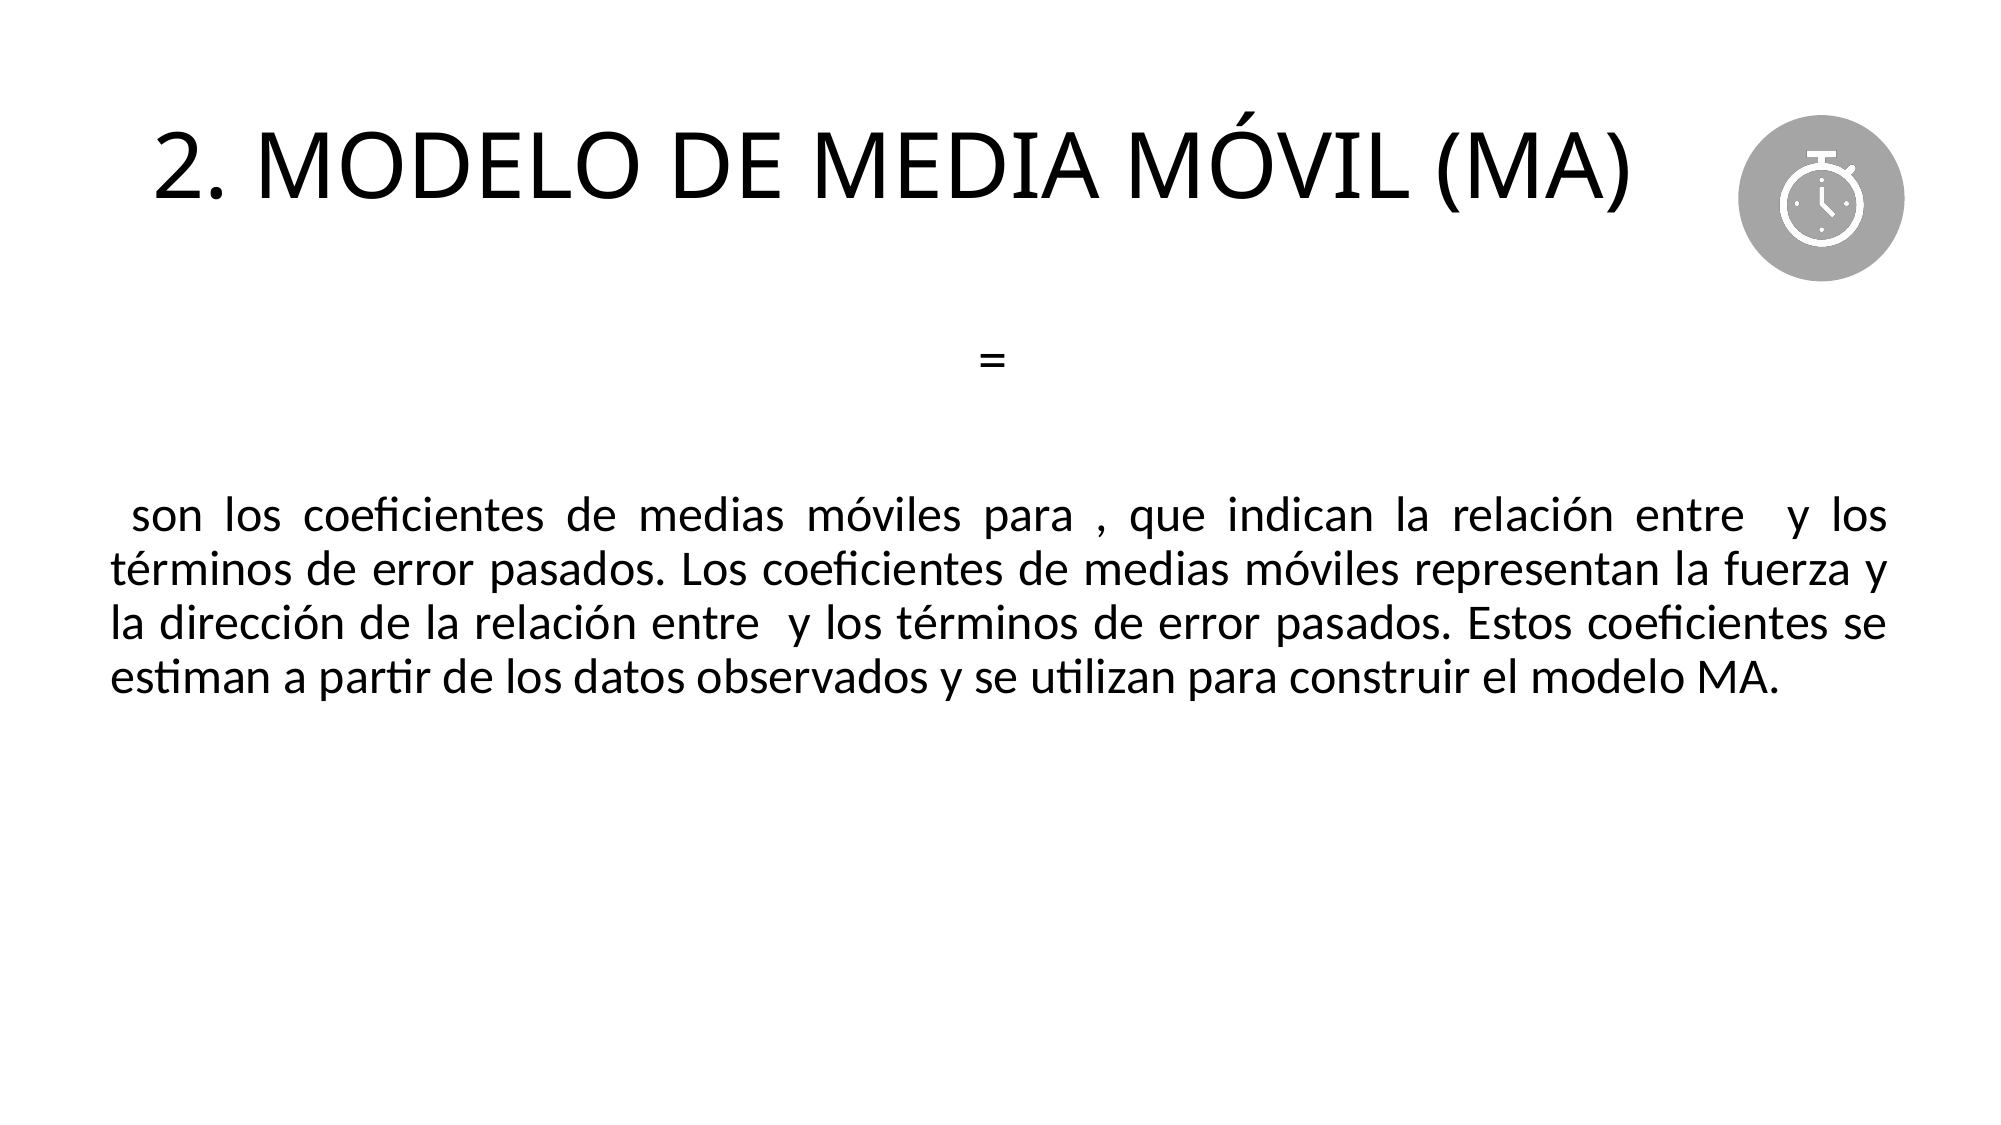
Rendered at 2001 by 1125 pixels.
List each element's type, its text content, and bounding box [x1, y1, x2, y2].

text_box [1738, 115, 1905, 282]
title 2. MODELO DE MEDIA MÓVIL (MA) [137, 59, 1863, 278]
